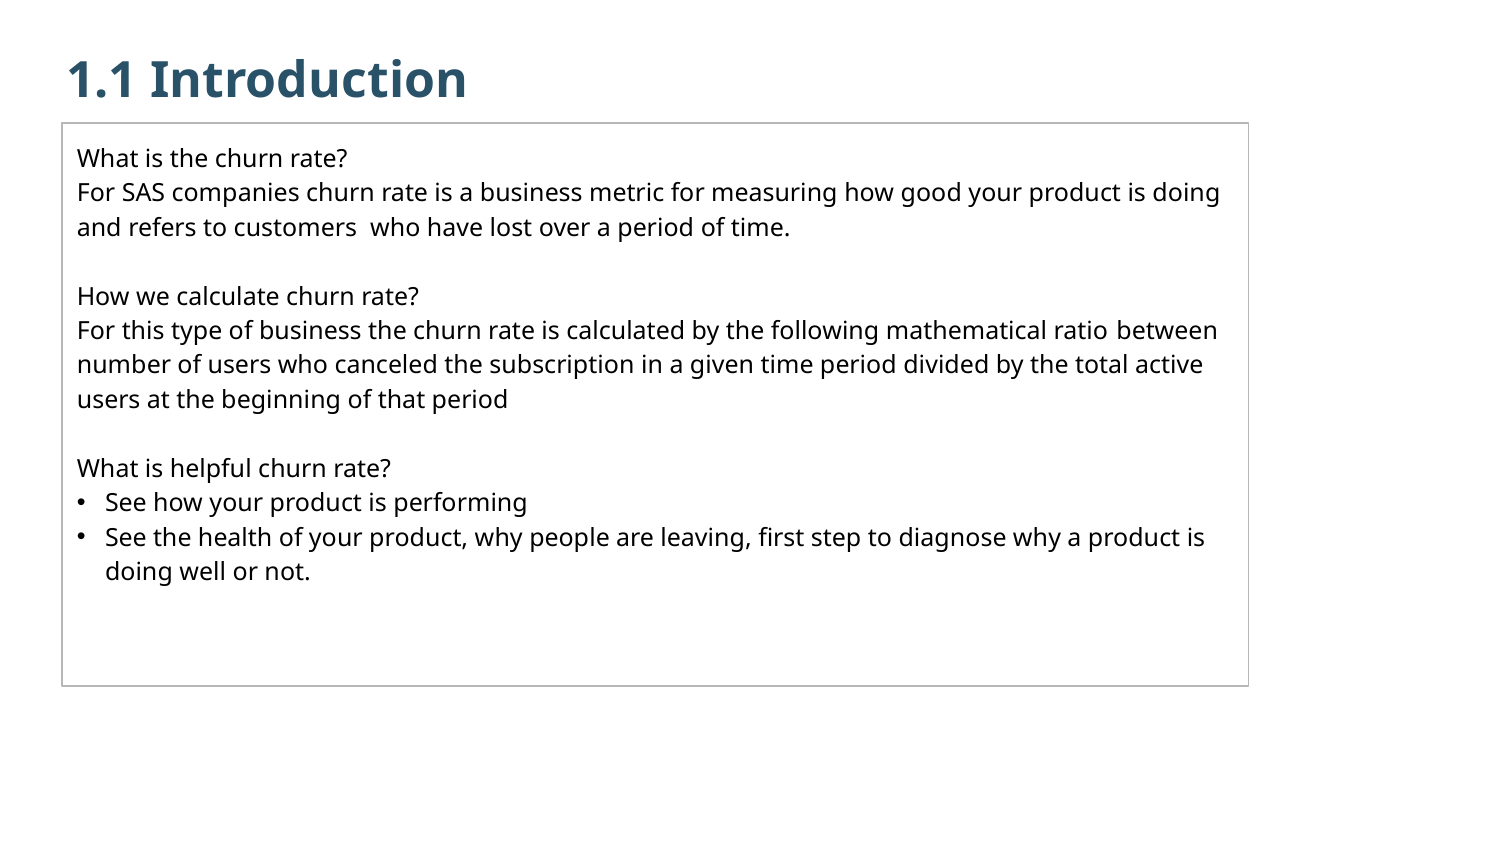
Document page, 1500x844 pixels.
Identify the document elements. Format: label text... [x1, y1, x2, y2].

text_box What is the churn rate? For SAS companies churn rate is a business metric for measuring how good your product is doing and refers to customers who have lost over a period of time. How we calculate churn rate? For this type of business the churn rate is calculated by the following mathematical ratio between number of users who canceled the subscription in a given time period divided by the total active users at the beginning of that period What is helpful churn rate? See how your product is performing See the health of your product, why people are leaving, first step to diagnose why a product is doing well or not. [61, 122, 1249, 687]
text_box 1.1 Introduction [51, 23, 1449, 123]
